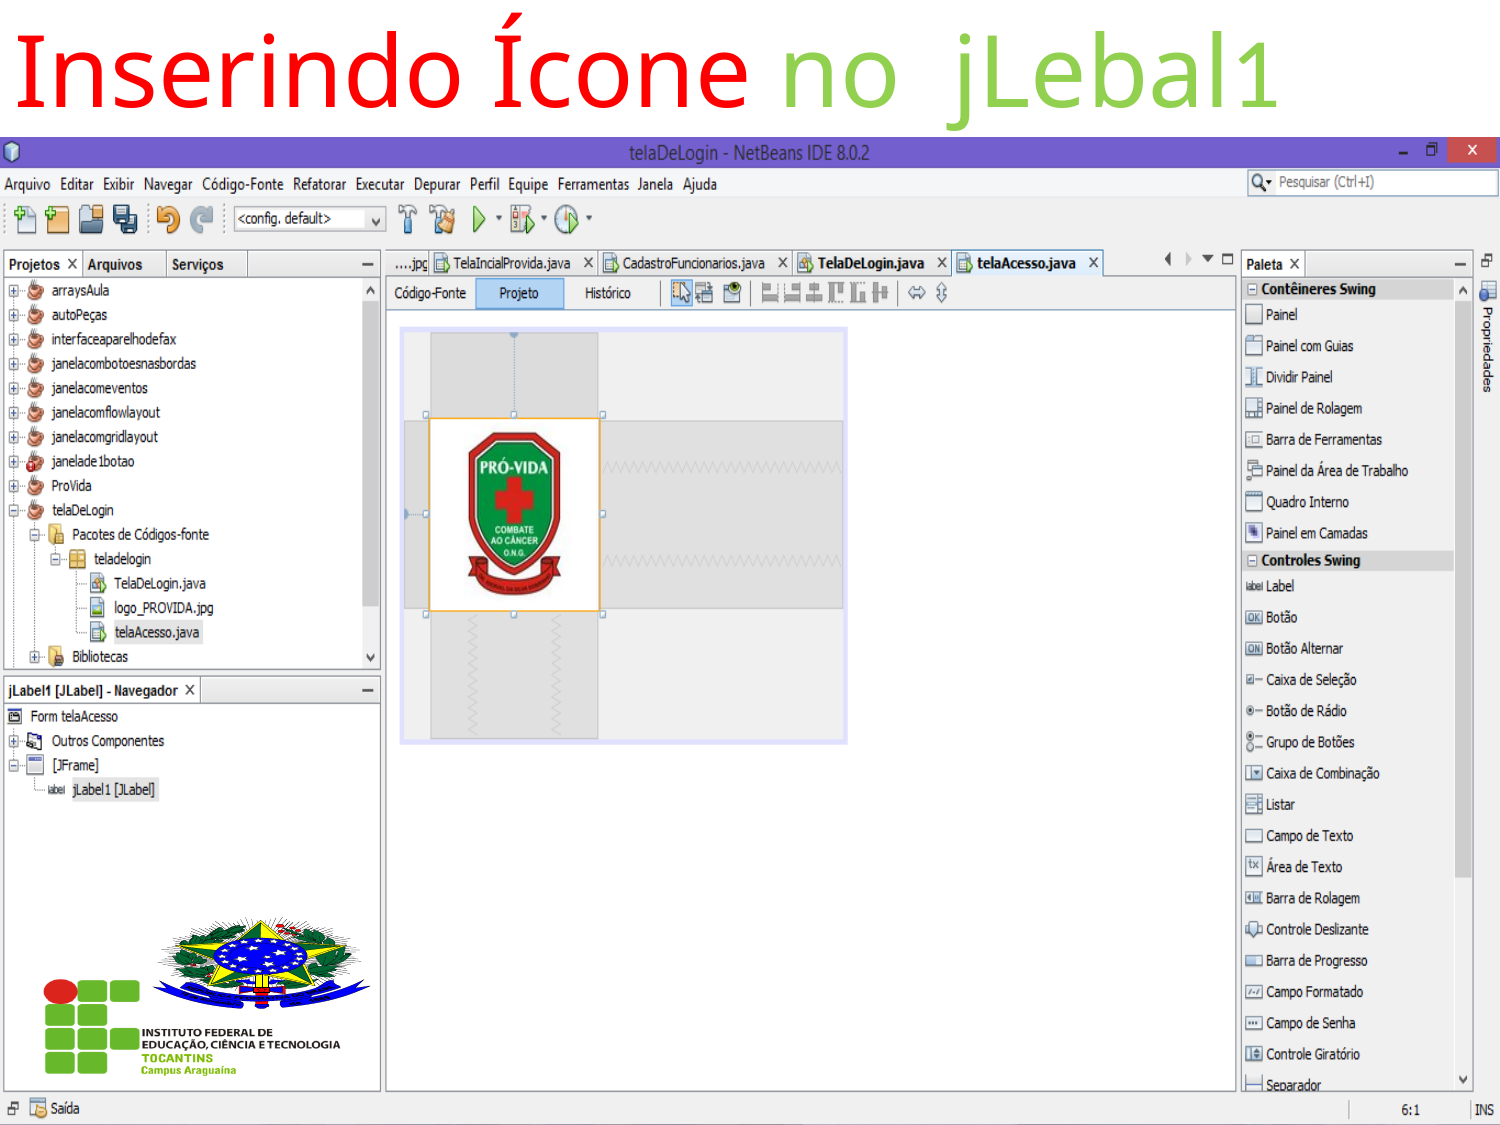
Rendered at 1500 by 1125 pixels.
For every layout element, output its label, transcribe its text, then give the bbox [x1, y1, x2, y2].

text_box Inserindo Ícone no jLebal1 [0, 0, 1500, 135]
picture [0, 136, 1500, 1125]
